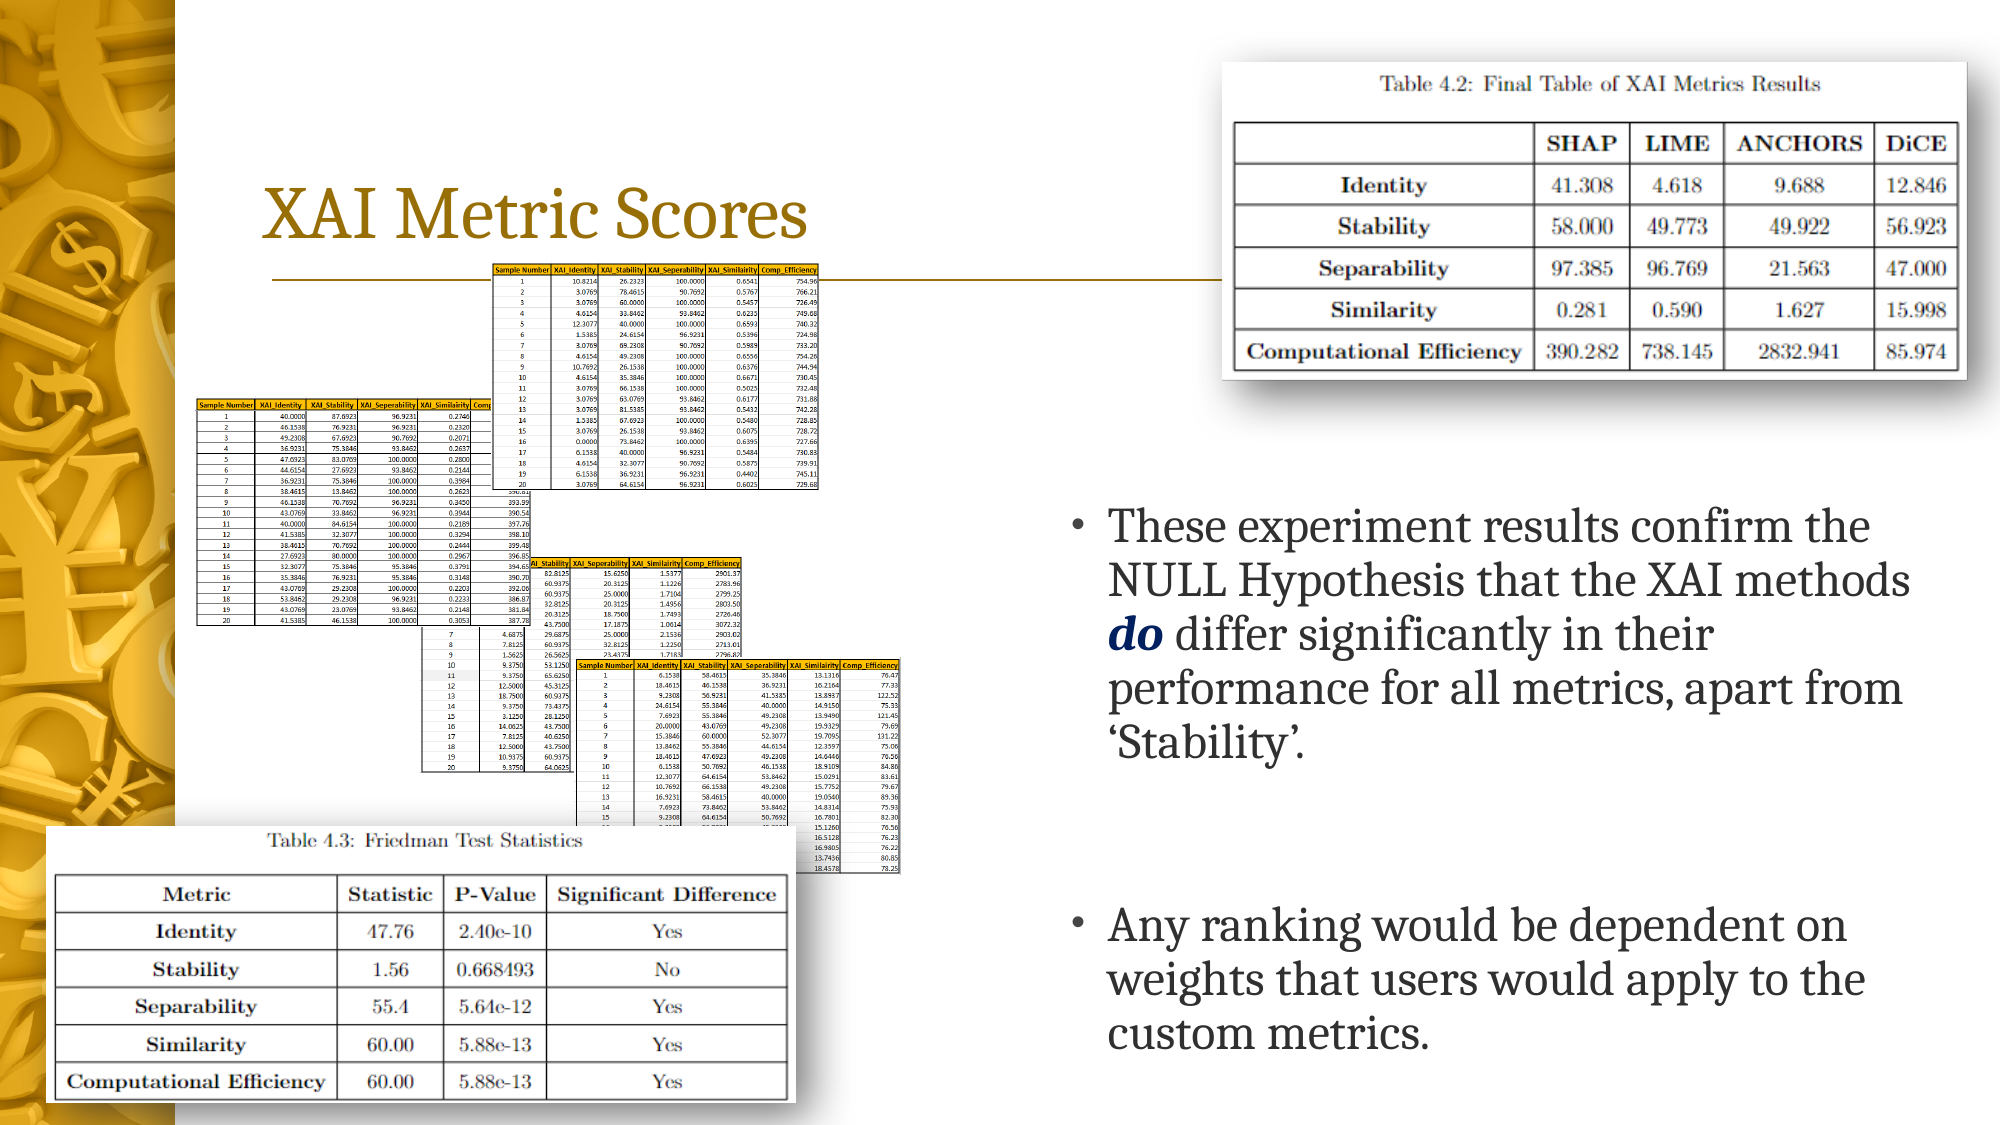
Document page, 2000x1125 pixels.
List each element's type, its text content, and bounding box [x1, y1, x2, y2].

title XAI Metric Scores [249, 62, 1220, 263]
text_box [195, 262, 901, 875]
picture [1222, 62, 1969, 382]
picture [0, 0, 796, 1125]
list These experiment results confirm the NULL Hypothesis that the XAI methods do differ significantly in their performance for all metrics, apart from ‘Stability’. Any ranking would be dependent on weights that users would apply to the custom metrics. [1055, 491, 1966, 929]
